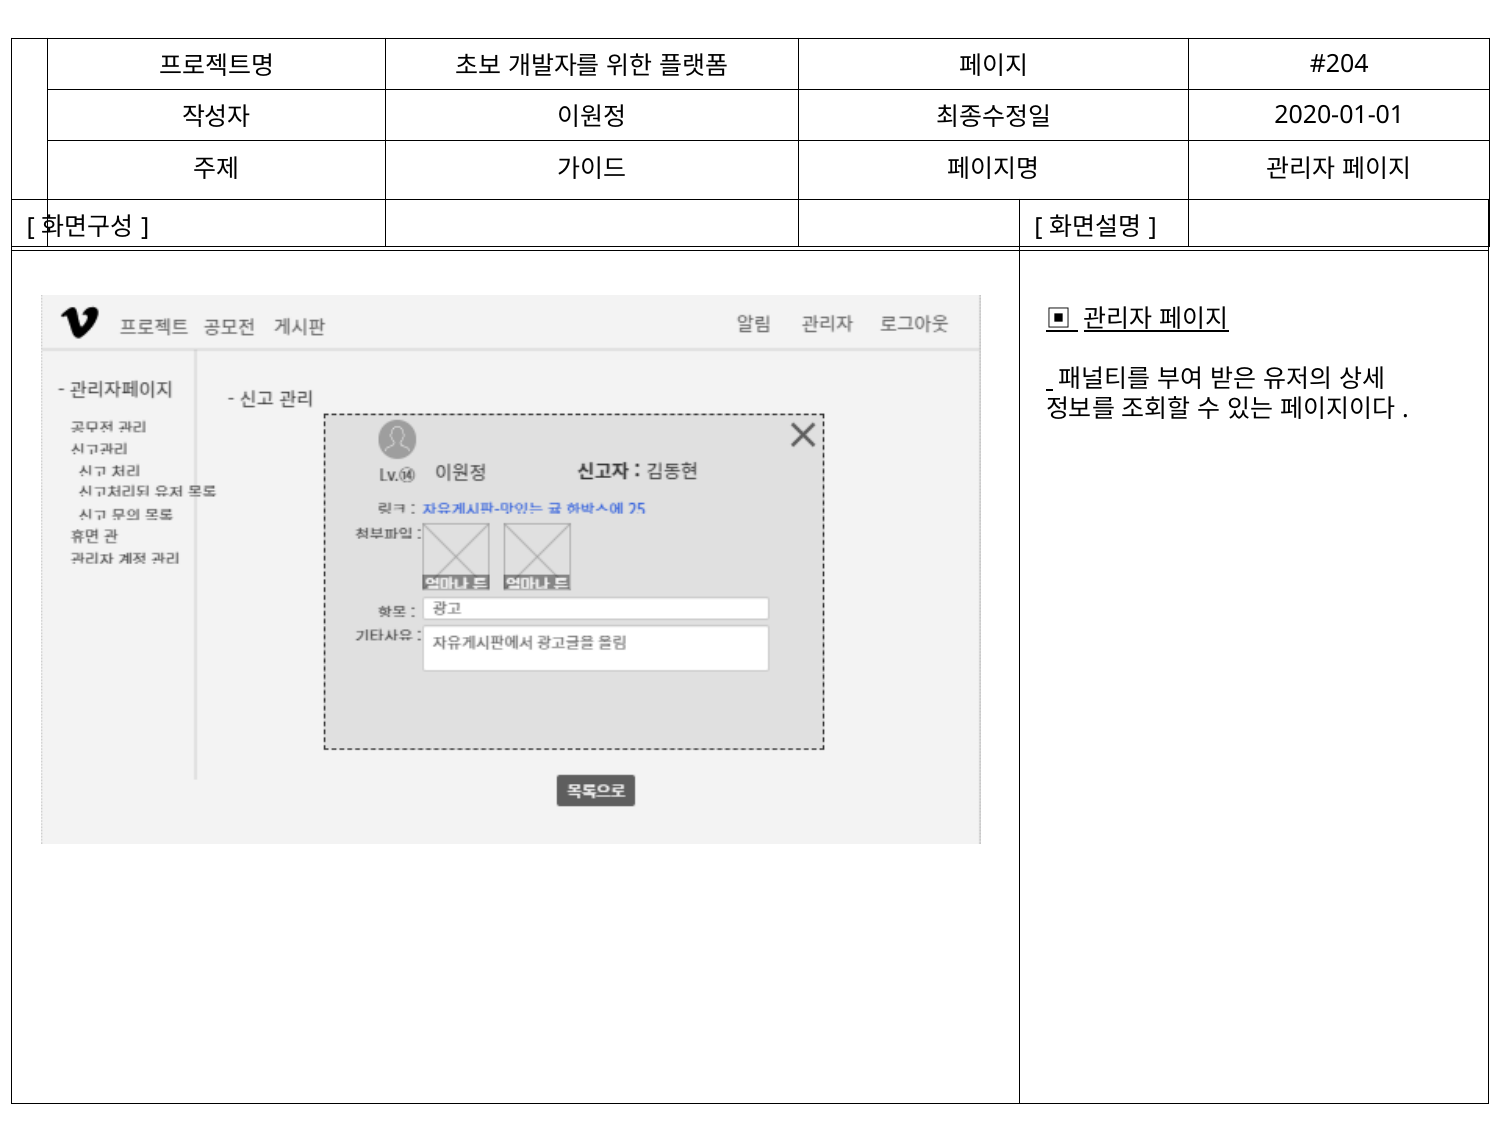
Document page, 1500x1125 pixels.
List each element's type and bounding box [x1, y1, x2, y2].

table_cell [386, 90, 798, 140]
table_cell [1189, 141, 1489, 199]
table_cell [12, 251, 1019, 1103]
table_header [48, 39, 385, 89]
table_cell [799, 90, 1188, 140]
table_cell [1020, 251, 1488, 1103]
table_header [12, 200, 1019, 250]
table_cell [48, 90, 385, 140]
table_header [1189, 39, 1489, 89]
table_cell [1189, 90, 1489, 140]
table_header [799, 39, 1188, 89]
table_cell [386, 141, 798, 199]
table_cell [799, 141, 1188, 199]
text_box [1031, 295, 1477, 430]
table_header [386, 39, 798, 89]
table_header [12, 39, 47, 199]
table_header [1020, 200, 1488, 250]
table_cell [48, 141, 385, 199]
picture [40, 295, 981, 844]
